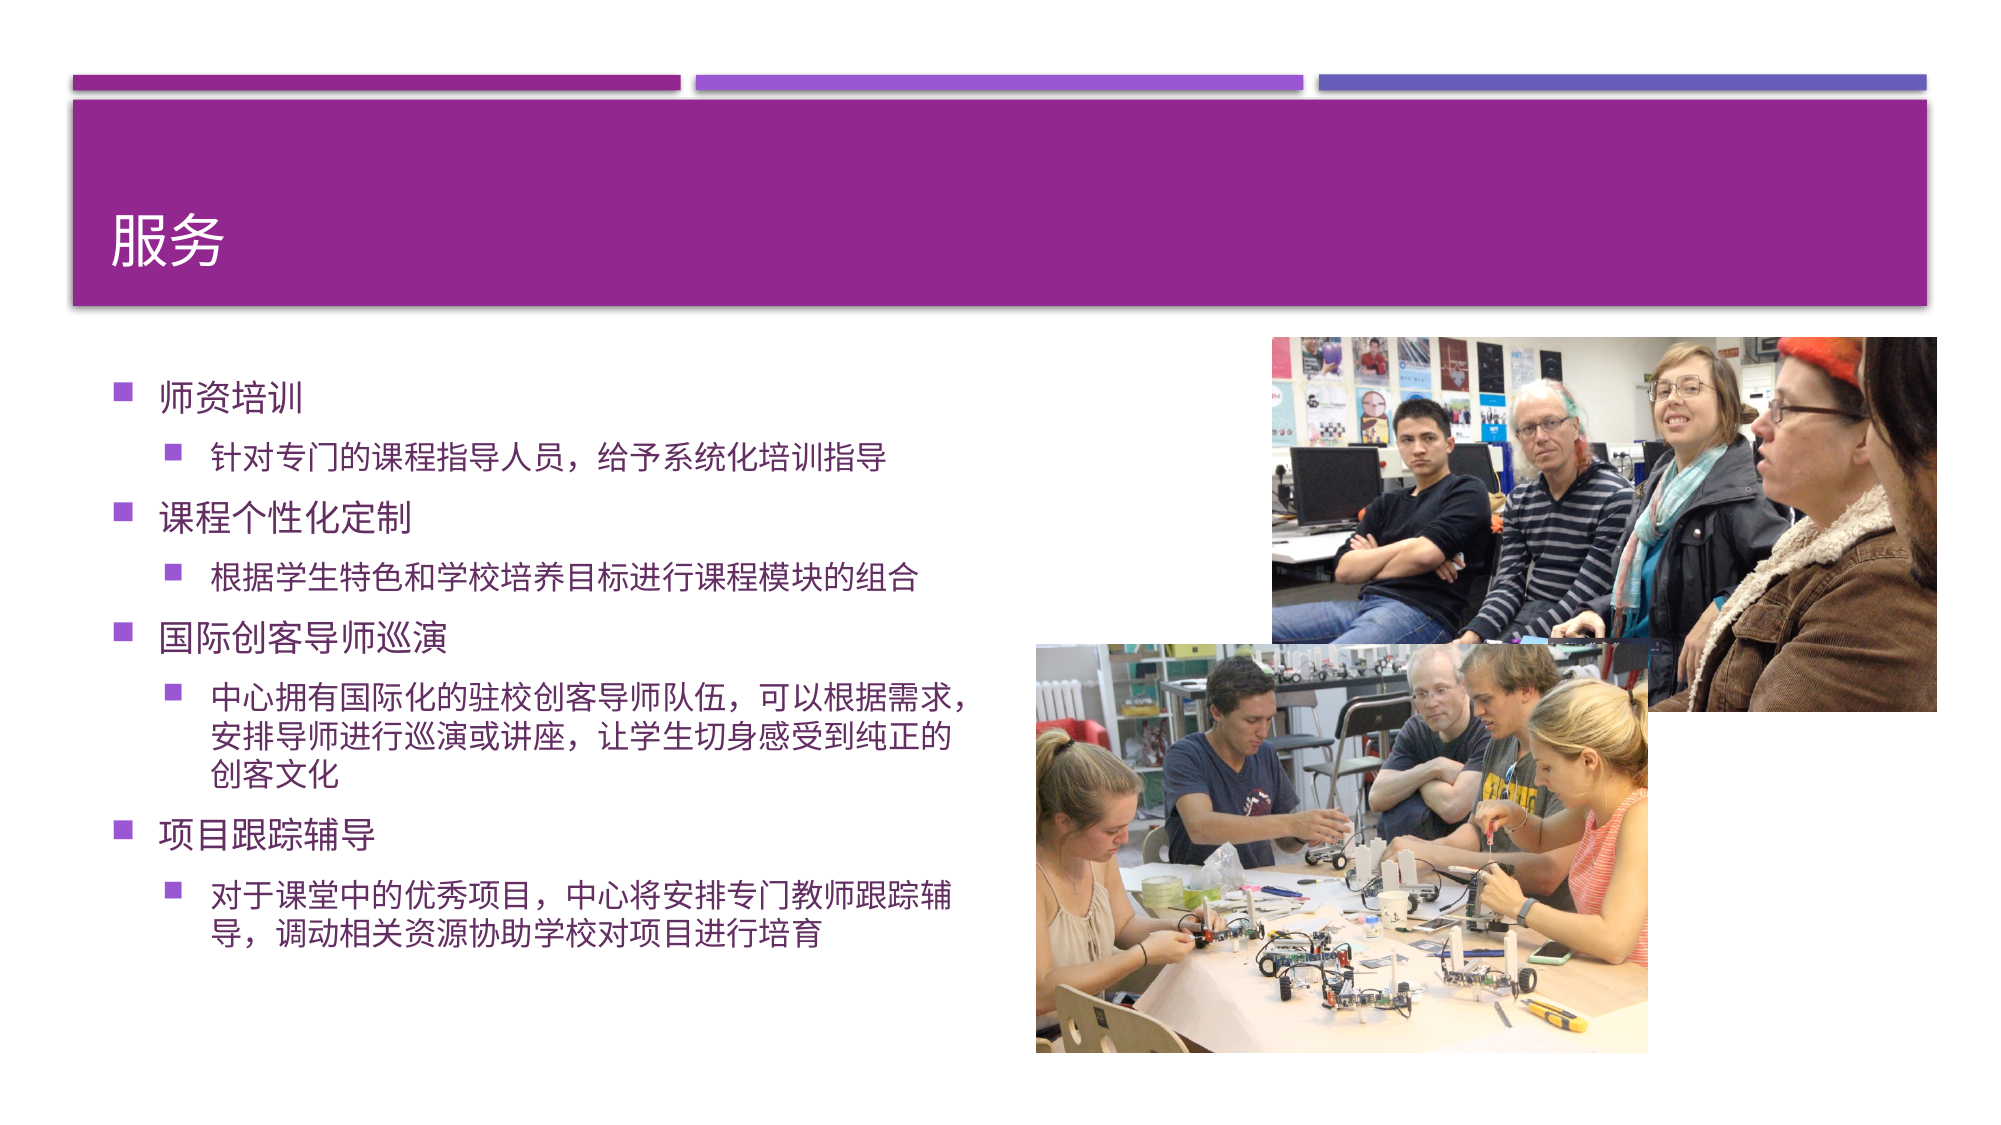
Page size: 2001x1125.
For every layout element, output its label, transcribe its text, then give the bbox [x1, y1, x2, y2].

picture [1035, 644, 1649, 1053]
title 服务 [95, 119, 1905, 282]
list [1272, 337, 1937, 712]
list 师资培训 针对专门的课程指导人员，给予系统化培训指导 课程个性化定制 根据学生特色和学校培养目标进行课程模块的组合 国际创客导师巡演 中心拥有国际化的驻校创客导师队伍，可以根据需求，安排导师进行巡演或讲座，让学生切身感受到纯正的创客文化 项目跟踪辅导 对于课堂中的优秀项目，中心将安排专门教师跟踪辅导，调动相关资源协助学校对项目进行培育 [95, 365, 985, 962]
